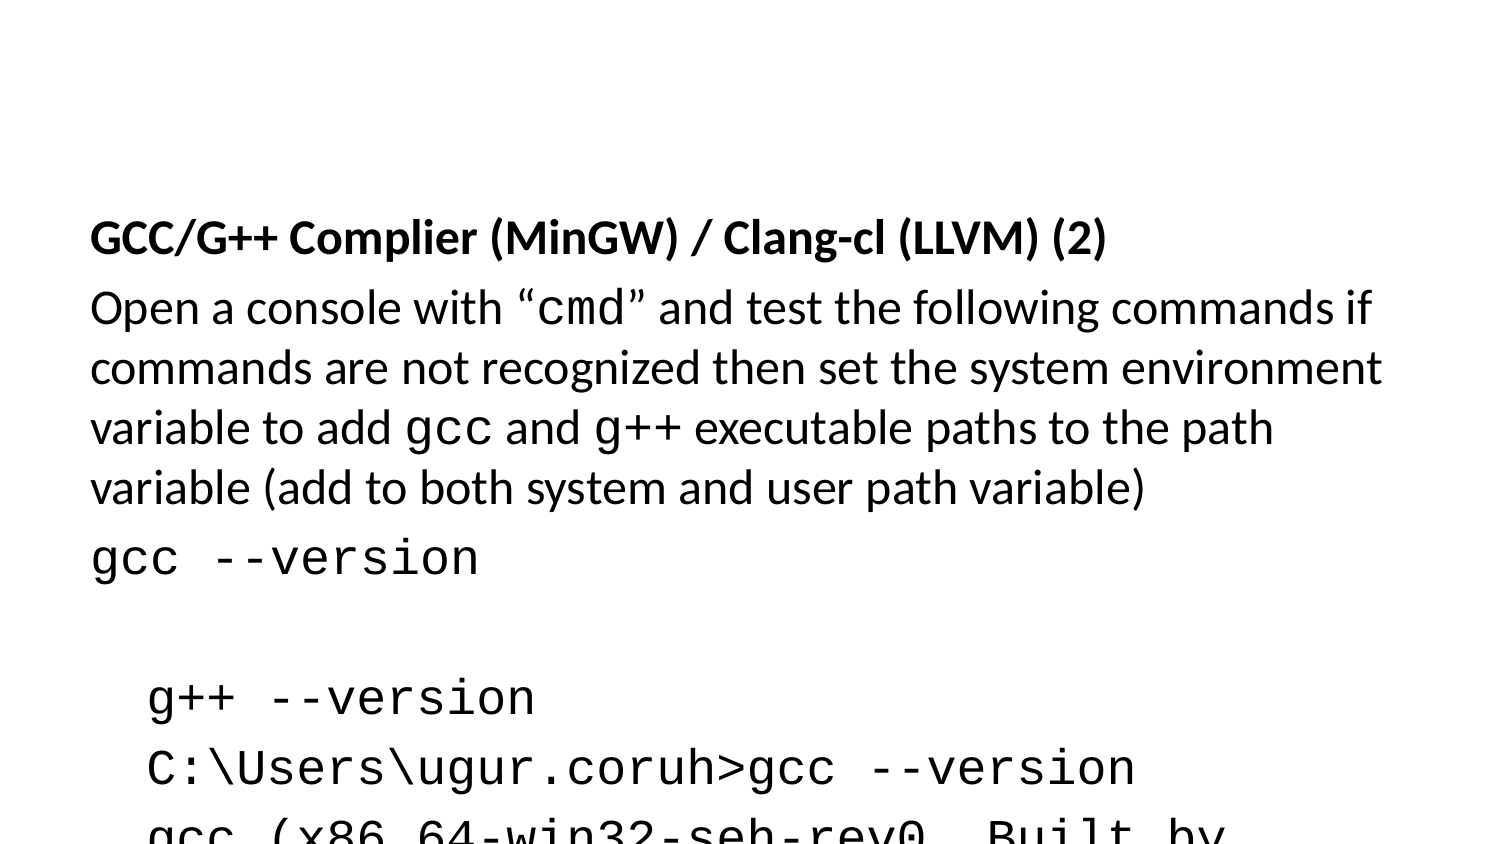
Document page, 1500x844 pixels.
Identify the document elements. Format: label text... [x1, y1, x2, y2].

list GCC/G++ Complier (MinGW) / Clang-cl (LLVM) (2) Open a console with “cmd” and test the following commands if commands are not recognized then set the system environment variable to add gcc and g++ executable paths to the path variable (add to both system and user path variable) gcc --version g++ --version C:\Users\ugur.coruh>gcc --version gcc (x86_64-win32-seh-rev0, Built by MinGW-W64 project) 8.1.0 Copyright (C) 2018 Free Software Foundation, Inc. This is free software; see the source for copying conditions. There is NO warranty; not even for MERCHANTABILITY or FITNESS FOR A PARTICULAR PURPOSE. clang --version [75, 196, 1425, 754]
